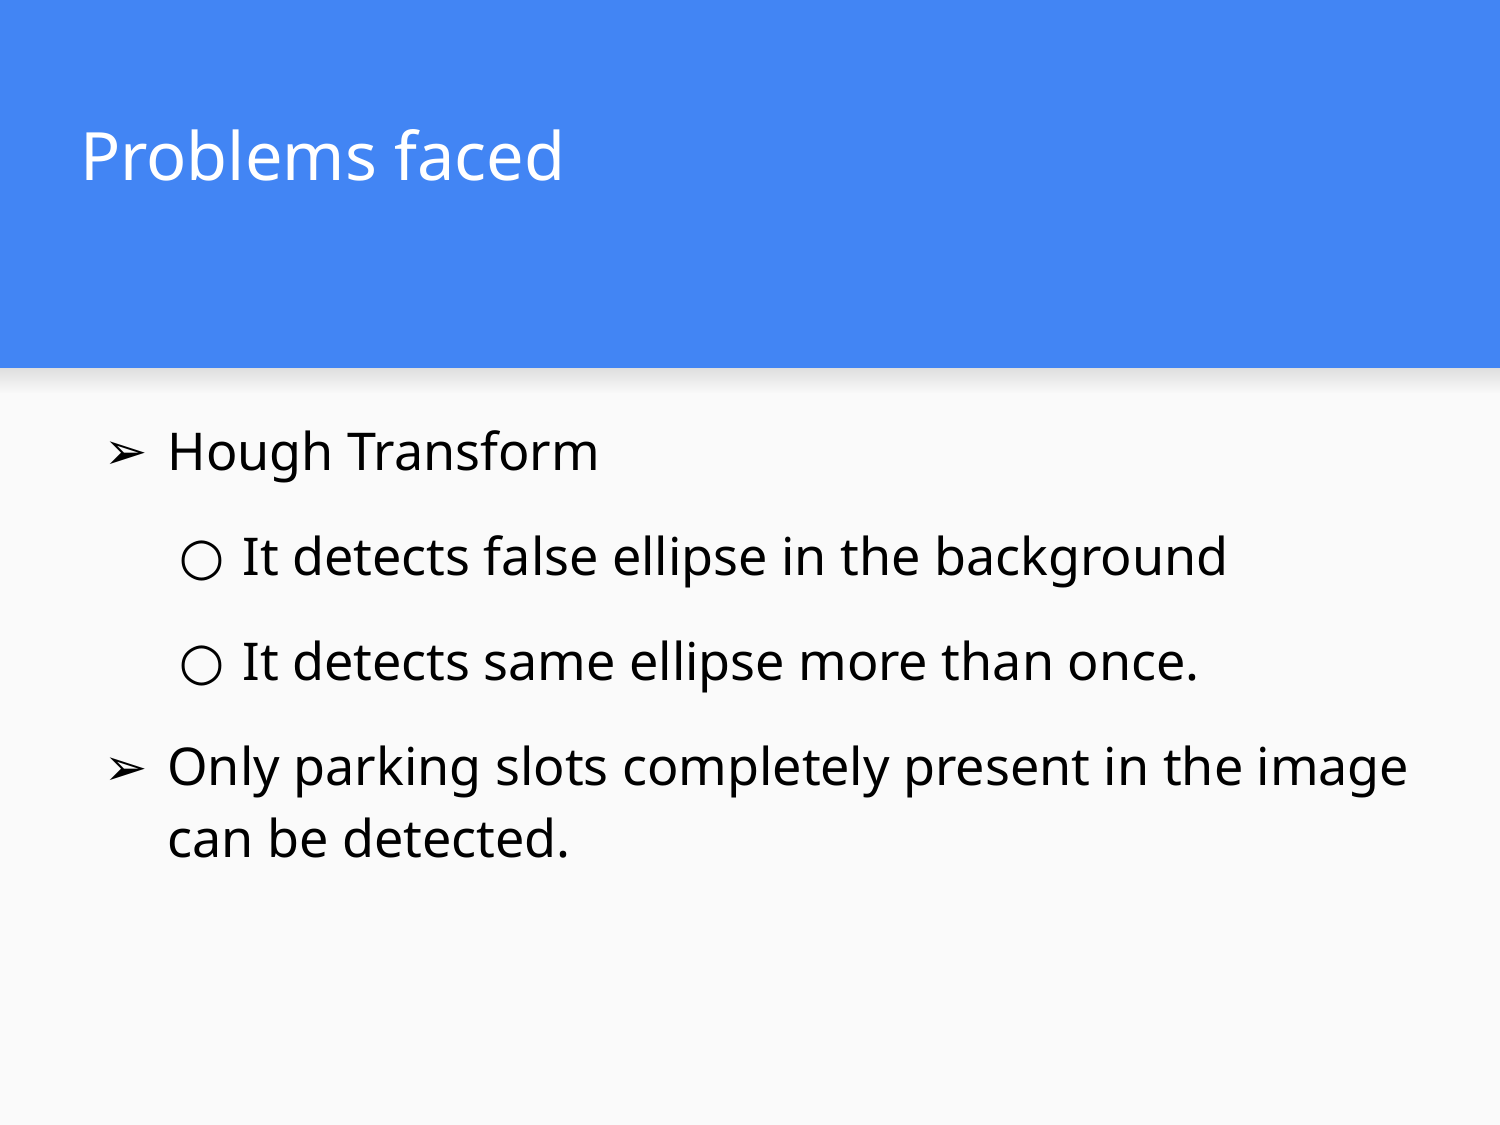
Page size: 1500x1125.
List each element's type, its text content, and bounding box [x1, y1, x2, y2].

title Problems faced [65, 40, 1414, 209]
list Hough Transform It detects false ellipse in the background It detects same ellipse more than once. Only parking slots completely present in the image can be detected. [77, 393, 1427, 1013]
